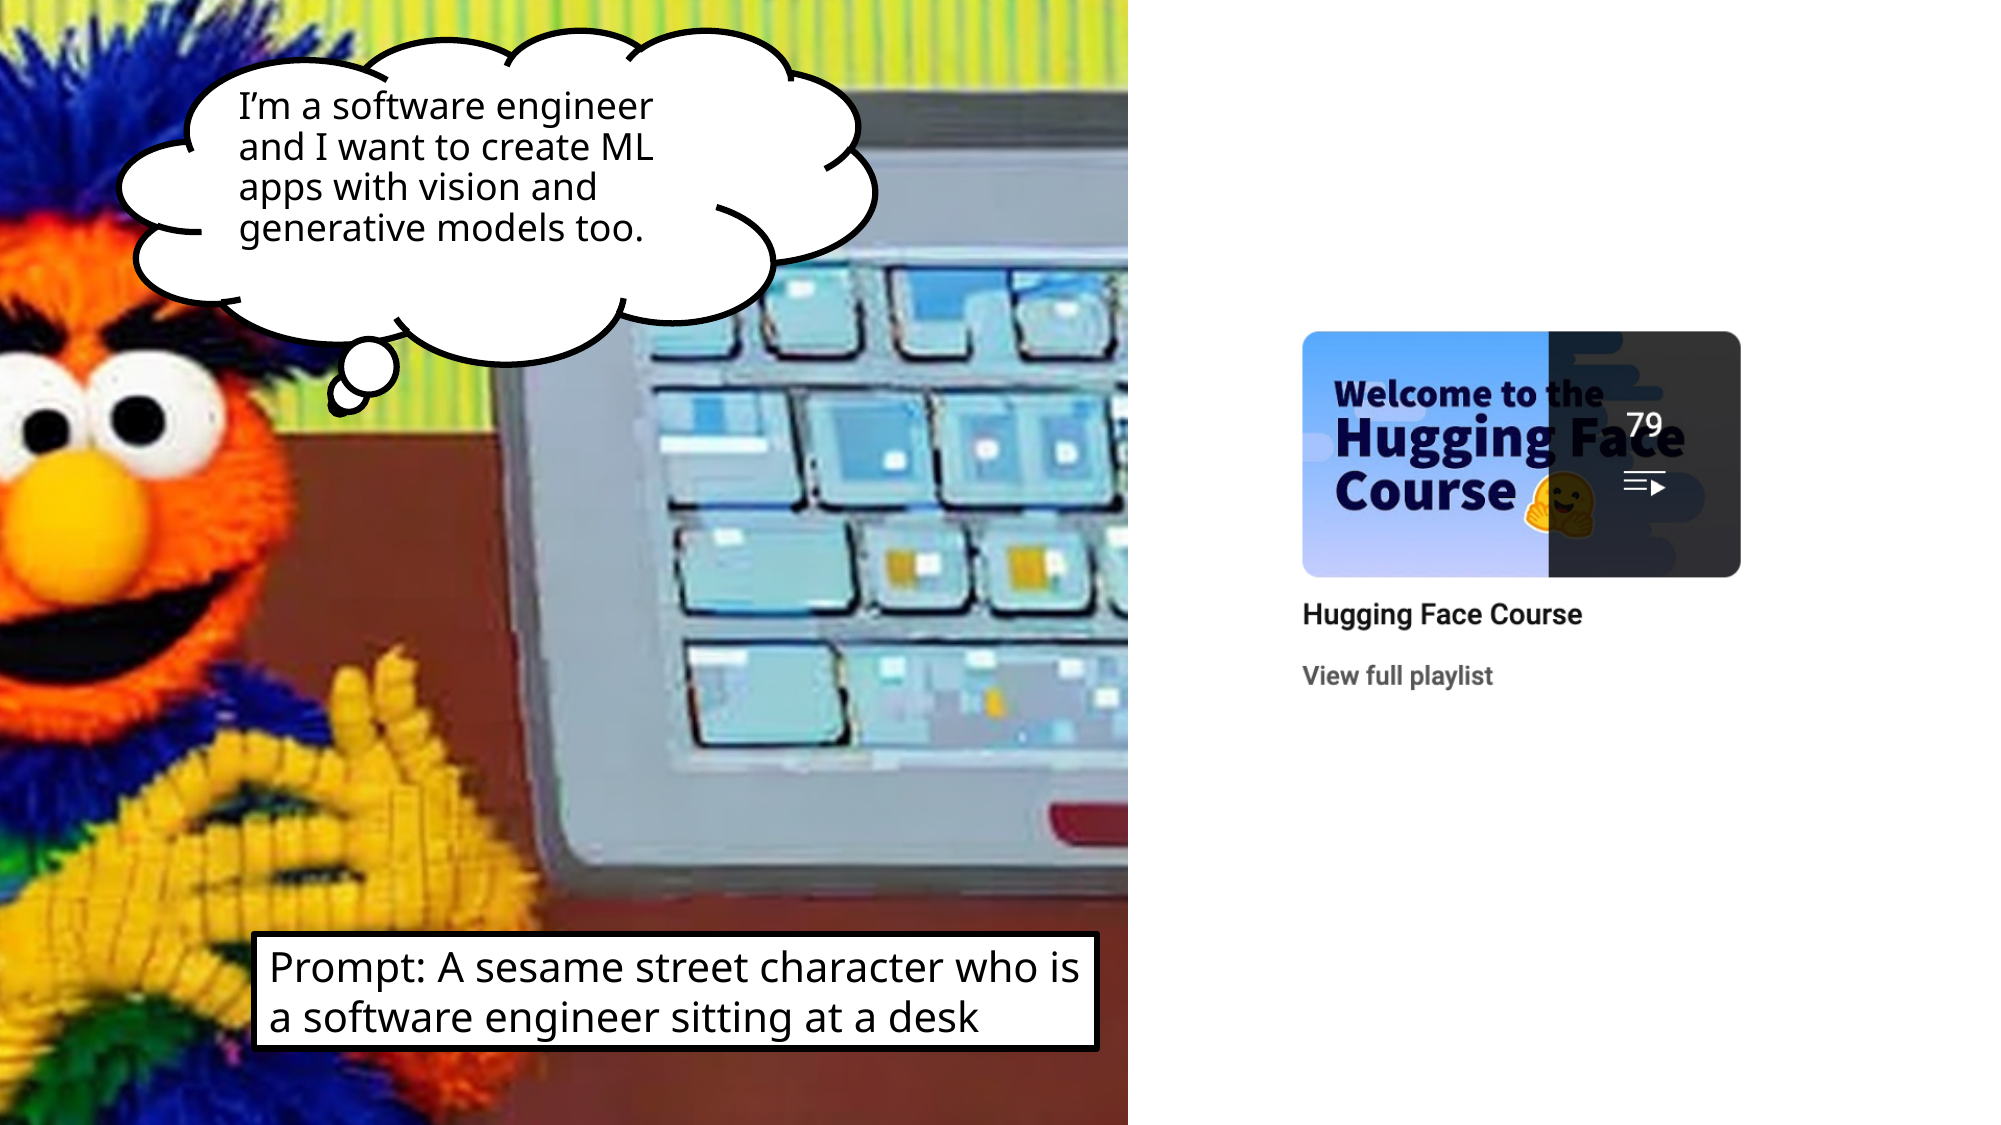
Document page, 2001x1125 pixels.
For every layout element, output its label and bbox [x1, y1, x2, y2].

picture [0, 0, 1128, 1125]
picture [1267, 297, 1747, 715]
